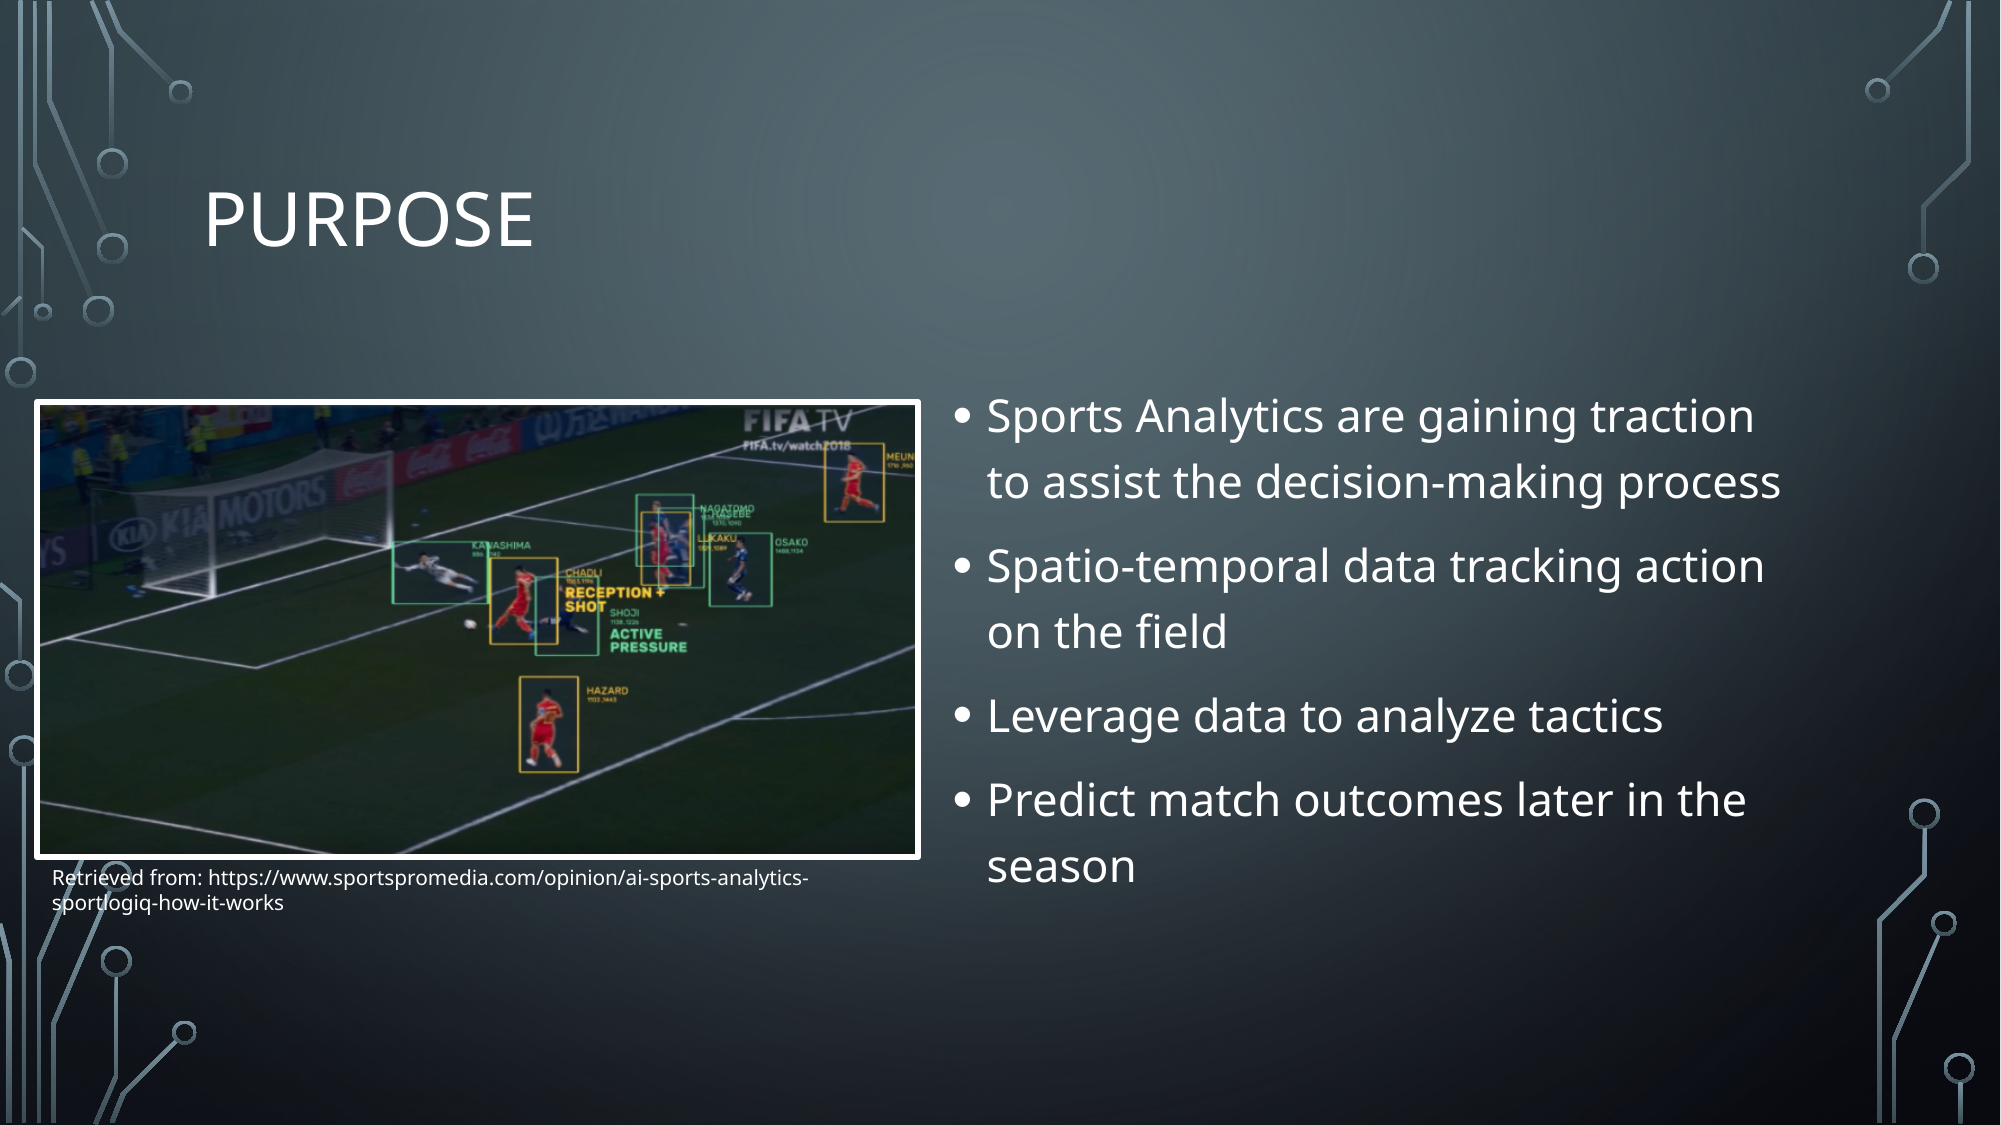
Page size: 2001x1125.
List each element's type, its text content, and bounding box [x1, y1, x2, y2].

list Sports Analytics are gaining traction to assist the decision-making process Spatio-temporal data tracking action on the field Leverage data to analyze tactics Predict match outcomes later in the season [937, 369, 1813, 950]
picture [36, 401, 919, 858]
text_box Retrieved from: https://www.sportspromedia.com/opinion/ai-sports-analytics-sportlogiq-how-it-works [37, 857, 928, 922]
title Purpose [187, 101, 1813, 344]
